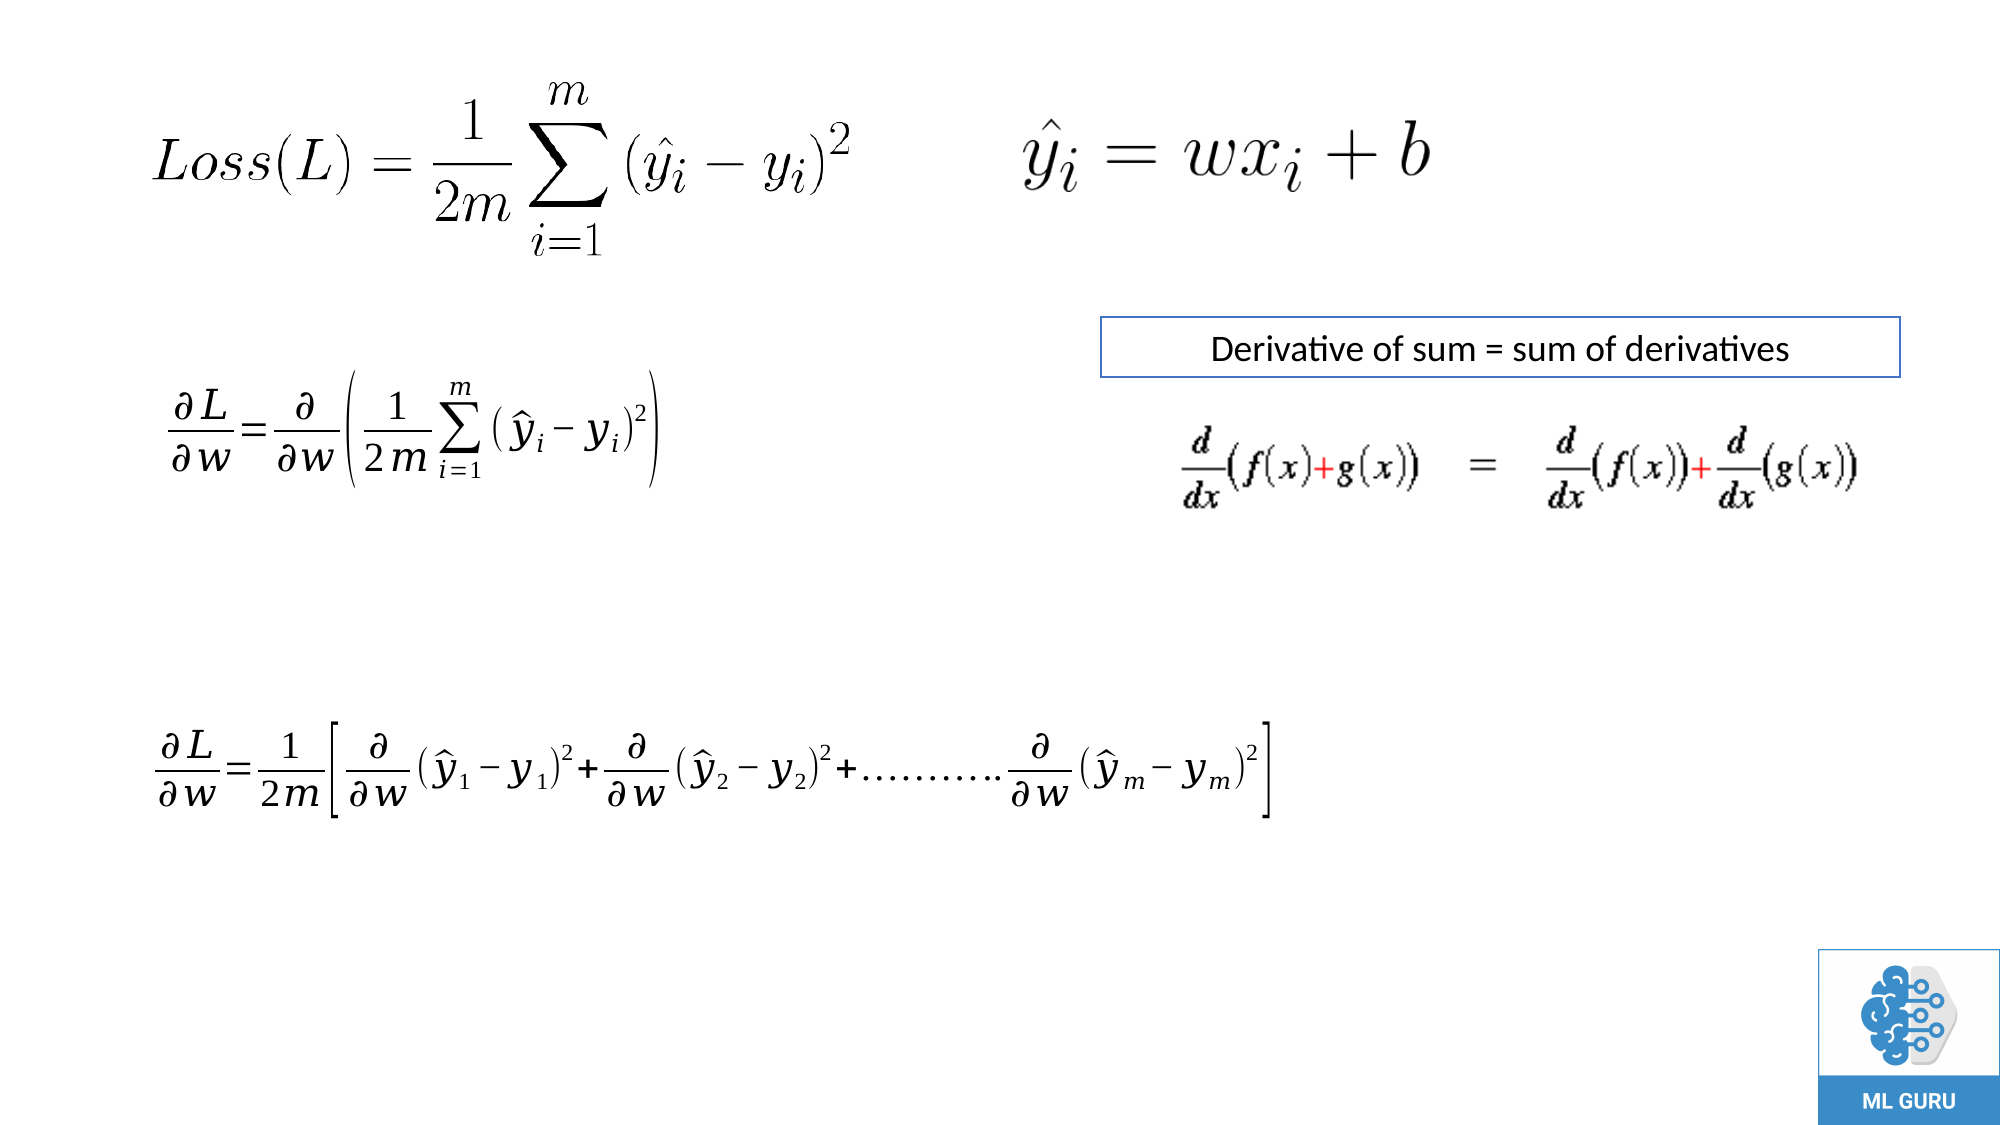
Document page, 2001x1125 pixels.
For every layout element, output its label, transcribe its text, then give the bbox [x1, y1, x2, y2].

picture [1178, 422, 1863, 534]
picture [1818, 949, 2000, 1125]
picture [1022, 118, 1430, 192]
text_box Derivative of sum = sum of derivatives [1100, 316, 1901, 378]
picture [152, 82, 849, 256]
